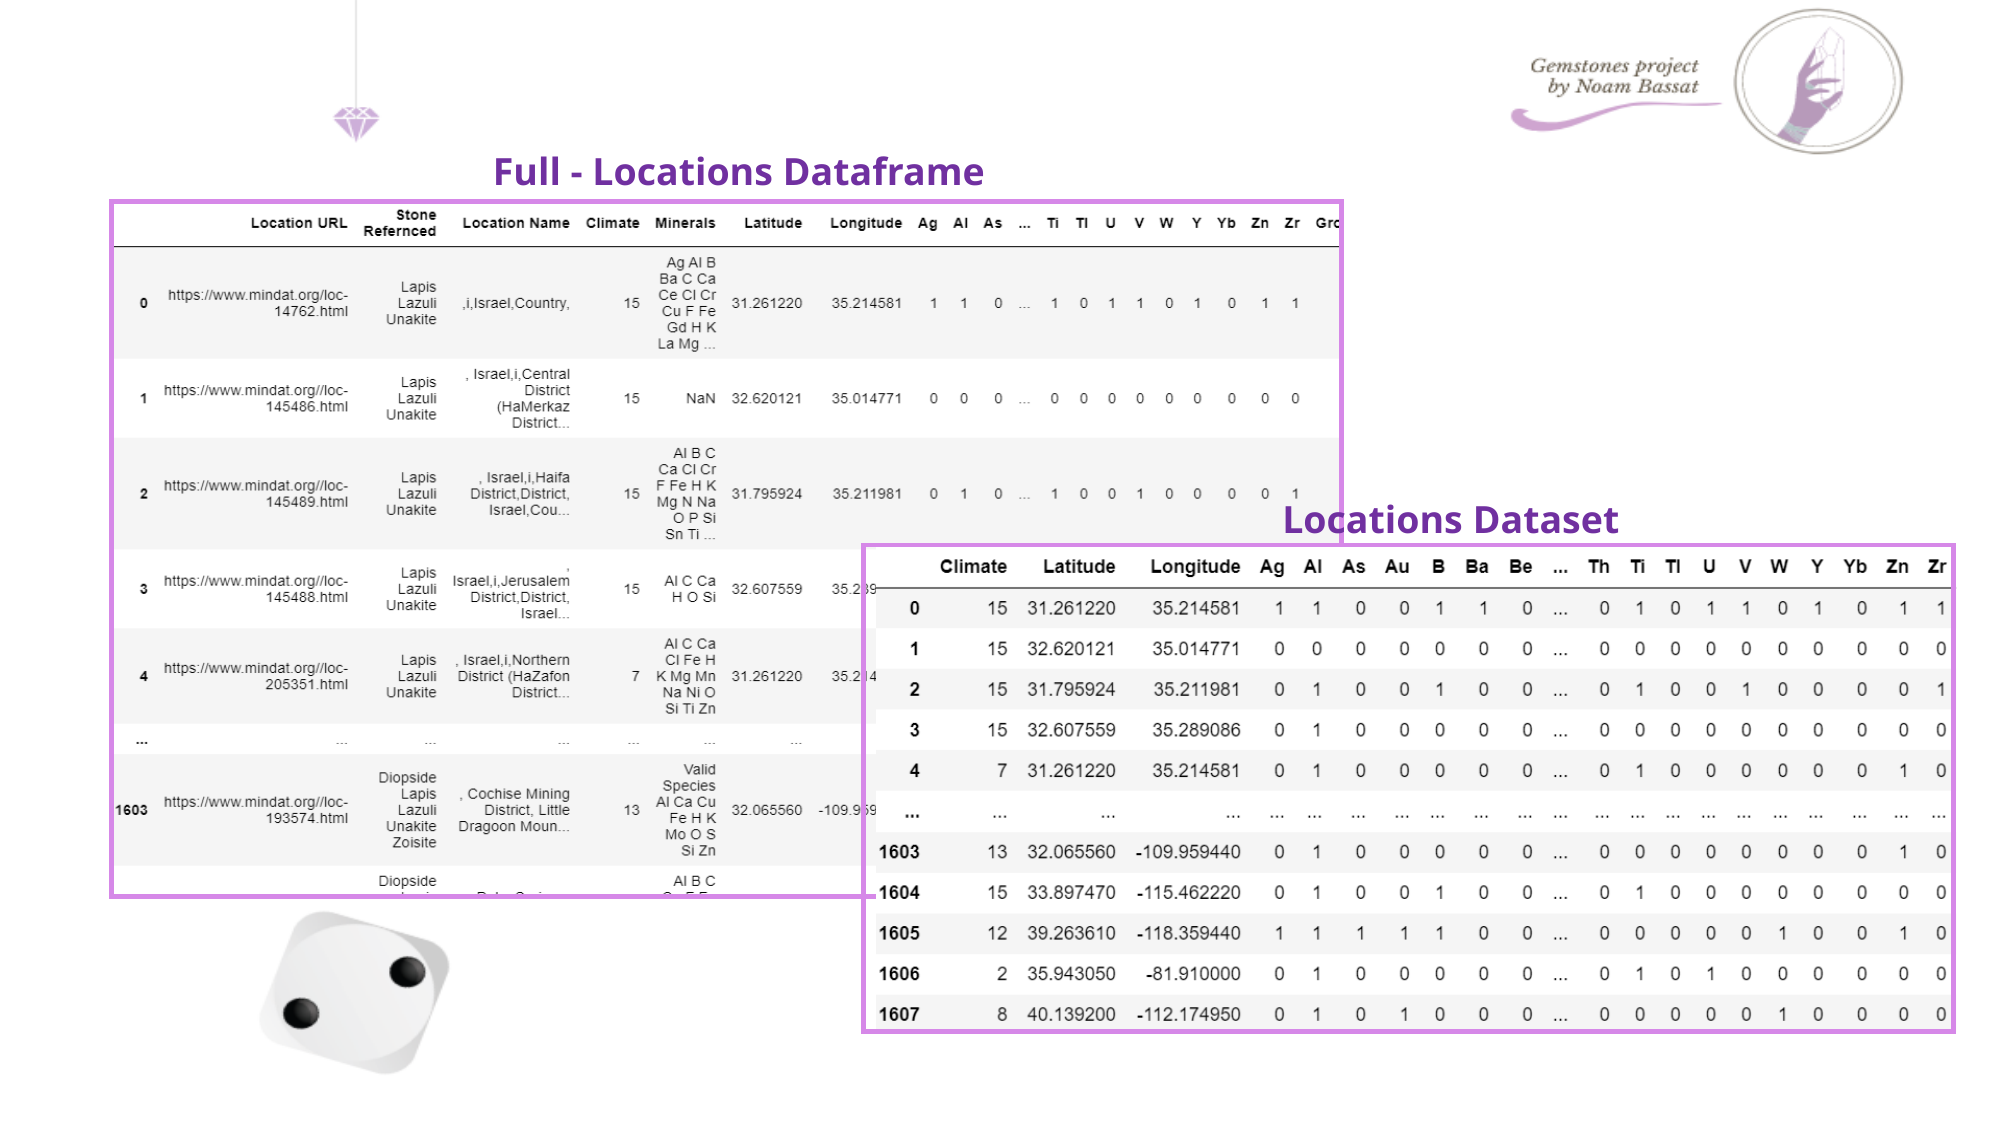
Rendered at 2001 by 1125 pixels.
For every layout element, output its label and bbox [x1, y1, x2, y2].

text_box [111, 201, 1342, 897]
text_box [164, 897, 1915, 1125]
text_box [164, 0, 1915, 544]
text_box [863, 544, 1968, 1032]
